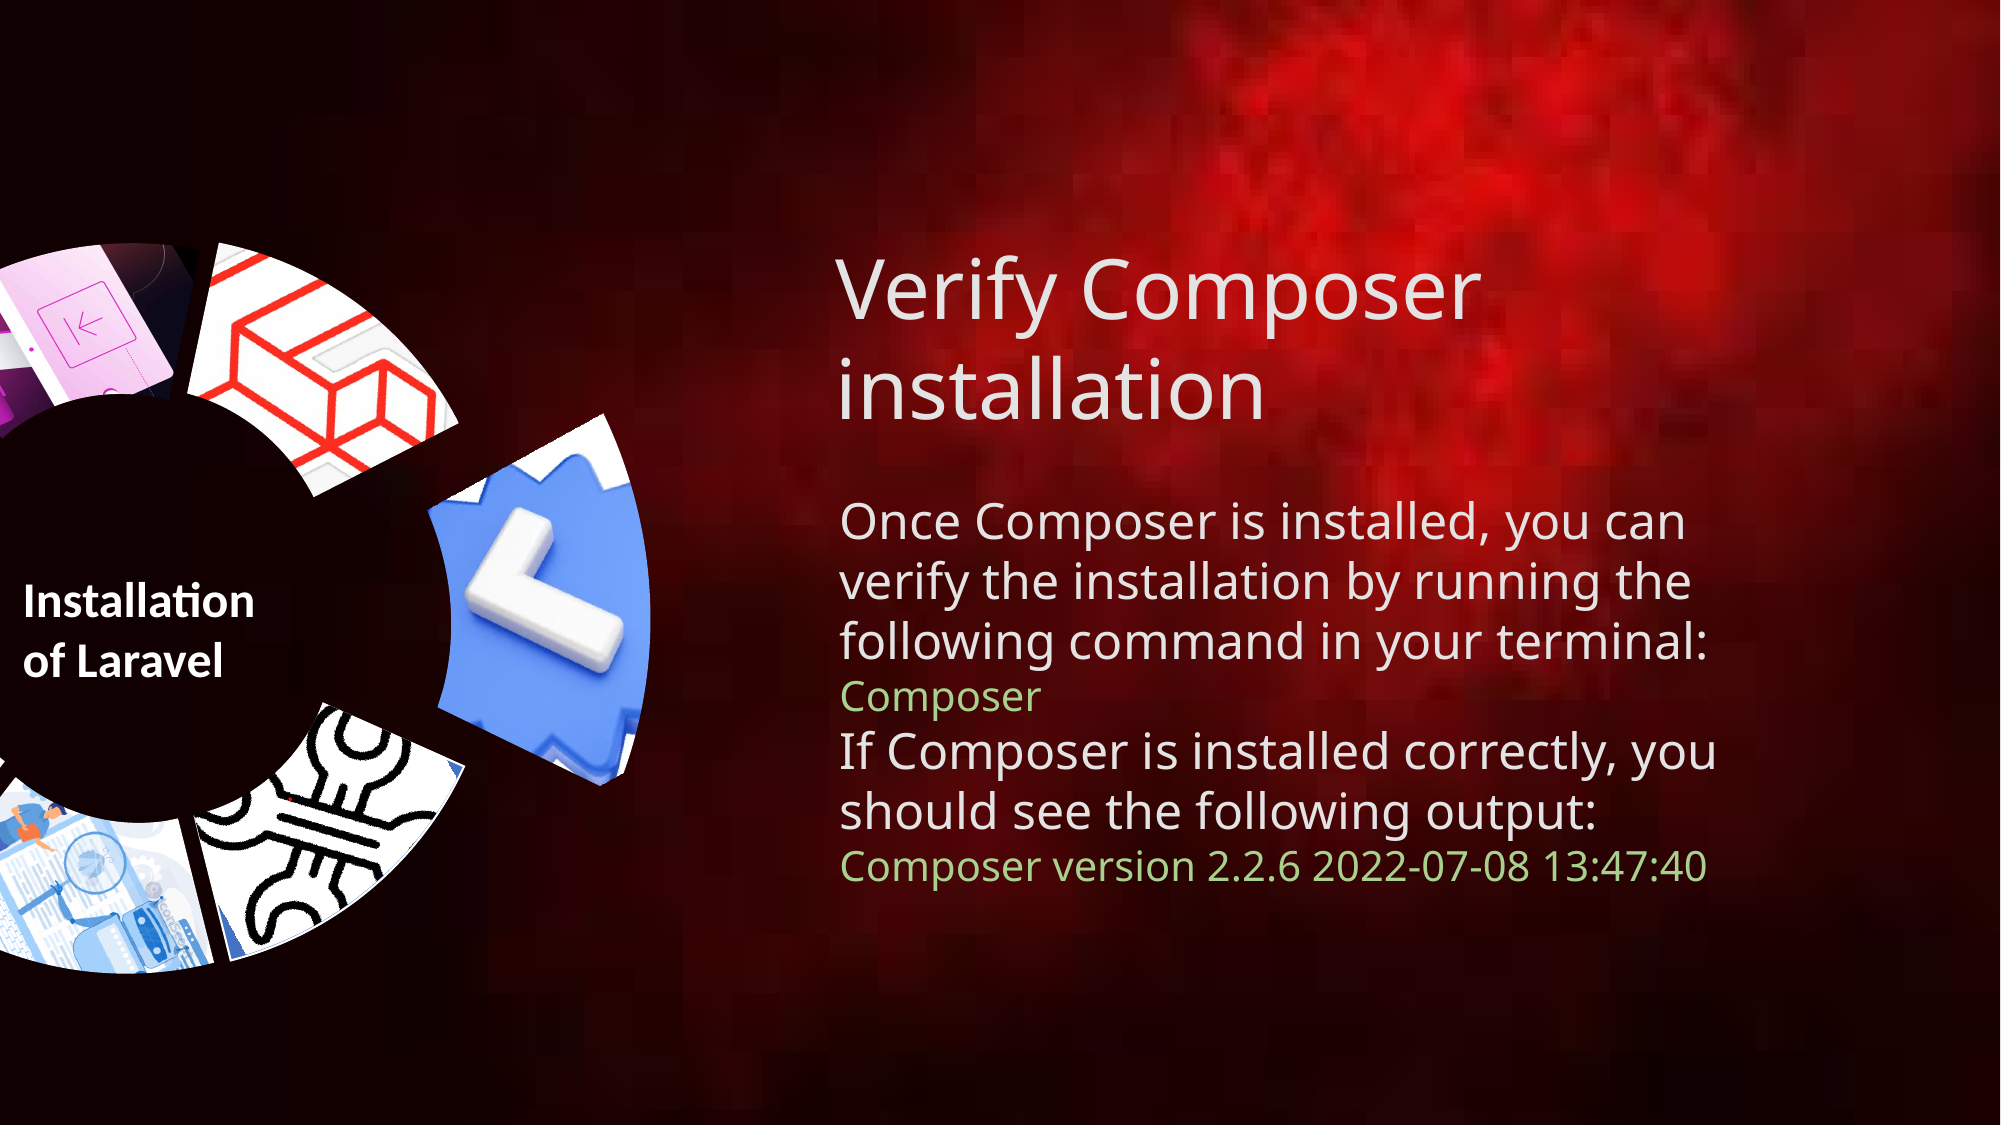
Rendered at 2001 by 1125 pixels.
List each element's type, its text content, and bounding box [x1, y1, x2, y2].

picture [0, 0, 2001, 1125]
text_box Once Composer is installed, you can verify the installation by running the following command in your terminal: Composer If Composer is installed correctly, you should see the following output: Composer version 2.2.6 2022-07-08 13:47:40 [824, 482, 1749, 897]
text_box Installation of Laravel [7, 559, 296, 695]
text_box Verify Composer installation [820, 229, 1753, 444]
